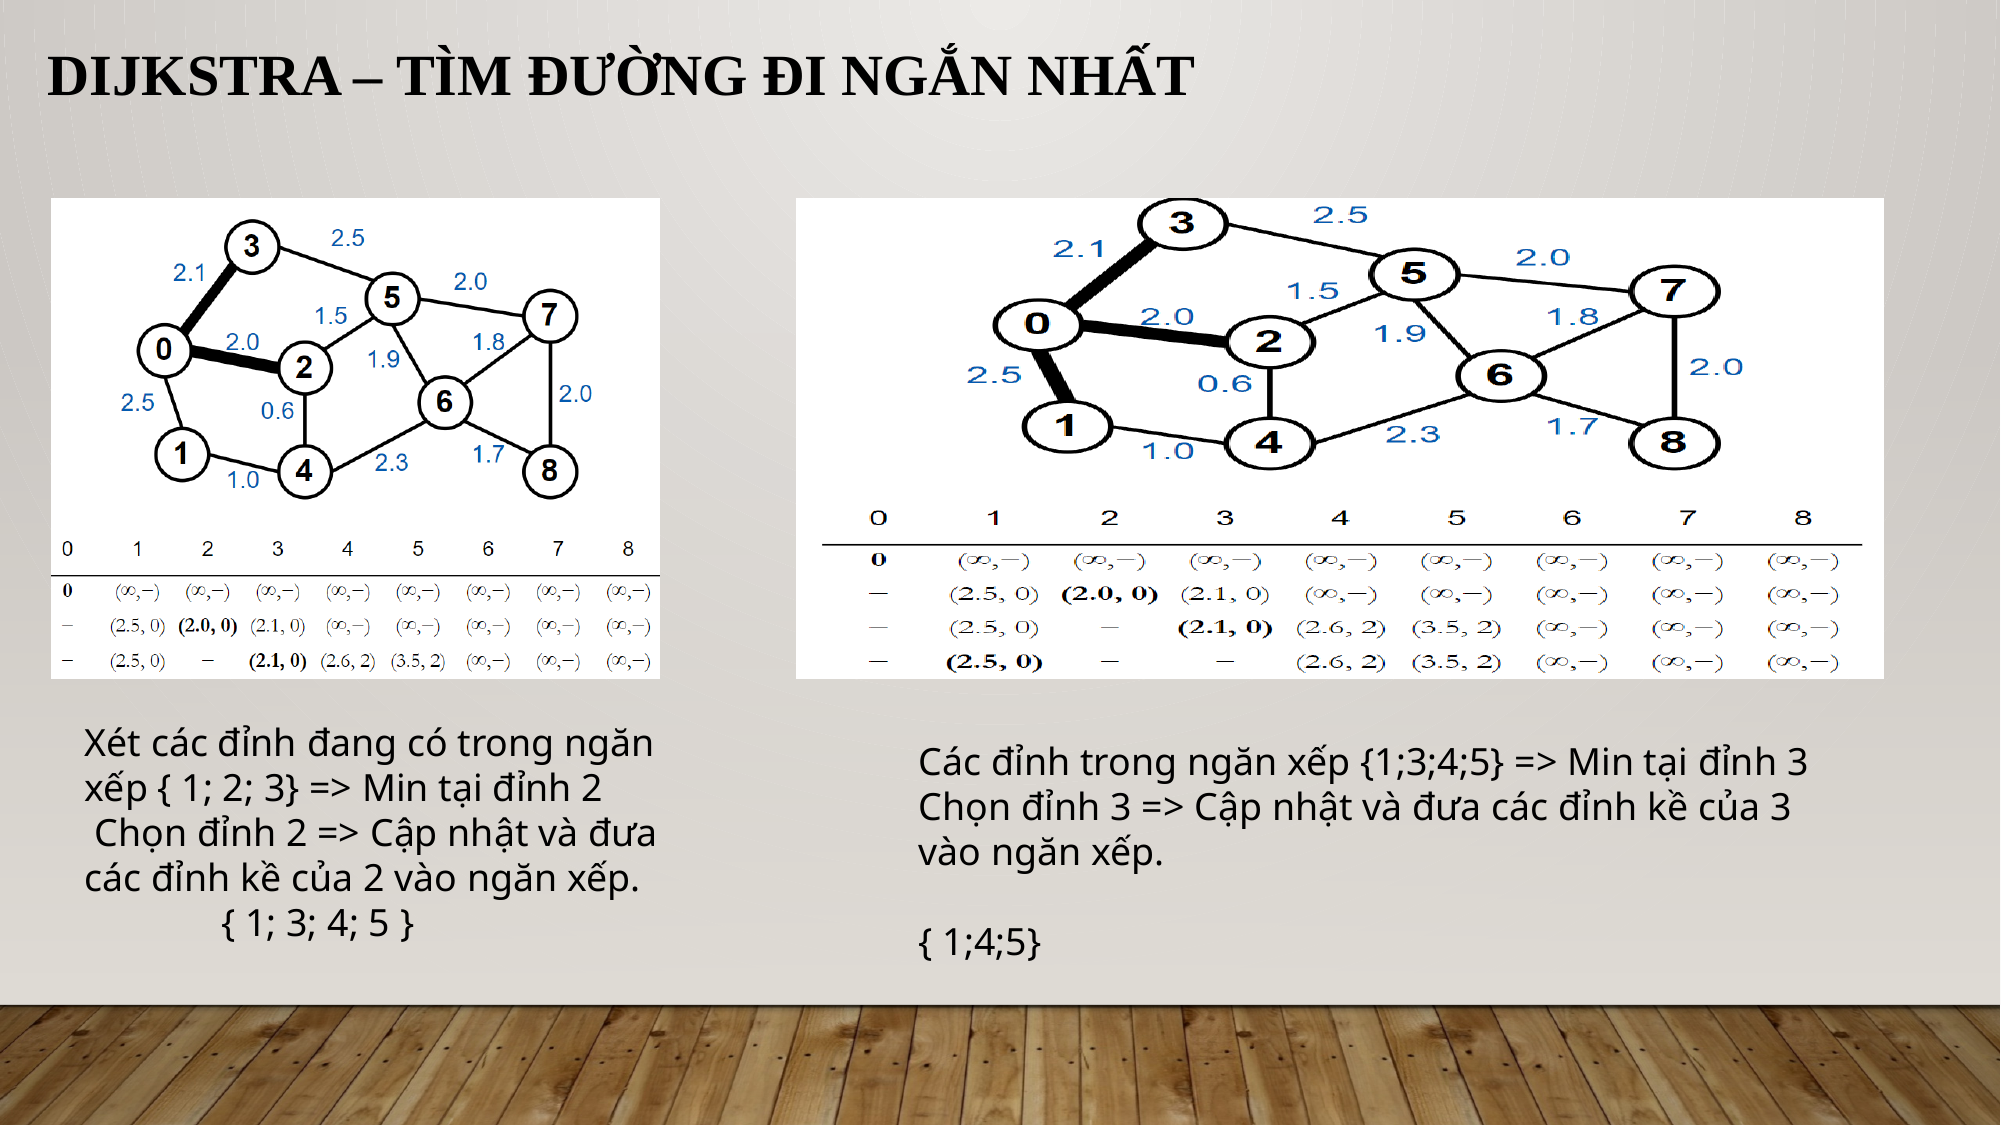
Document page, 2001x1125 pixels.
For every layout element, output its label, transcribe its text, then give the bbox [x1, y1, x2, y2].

picture [51, 197, 661, 679]
picture [795, 197, 1885, 679]
picture [0, 1005, 2000, 1125]
text_box DIJKSTRA – TÌM ĐƯỜNG ĐI NGẮN NHẤT [33, 29, 1282, 115]
text_box Xét các đỉnh đang có trong ngăn xếp { 1; 2; 3} => Min tại đỉnh 2 Chọn đỉnh 2 => Cập nhật và đưa các đỉnh kề của 2 vào ngăn xếp. { 1; 3; 4; 5 } [69, 711, 679, 952]
text_box Các đỉnh trong ngăn xếp {1;3;4;5} => Min tại đỉnh 3 Chọn đỉnh 3 => Cập nhật và đưa các đỉnh kề của 3 vào ngăn xếp. { 1;4;5} [904, 730, 1839, 971]
